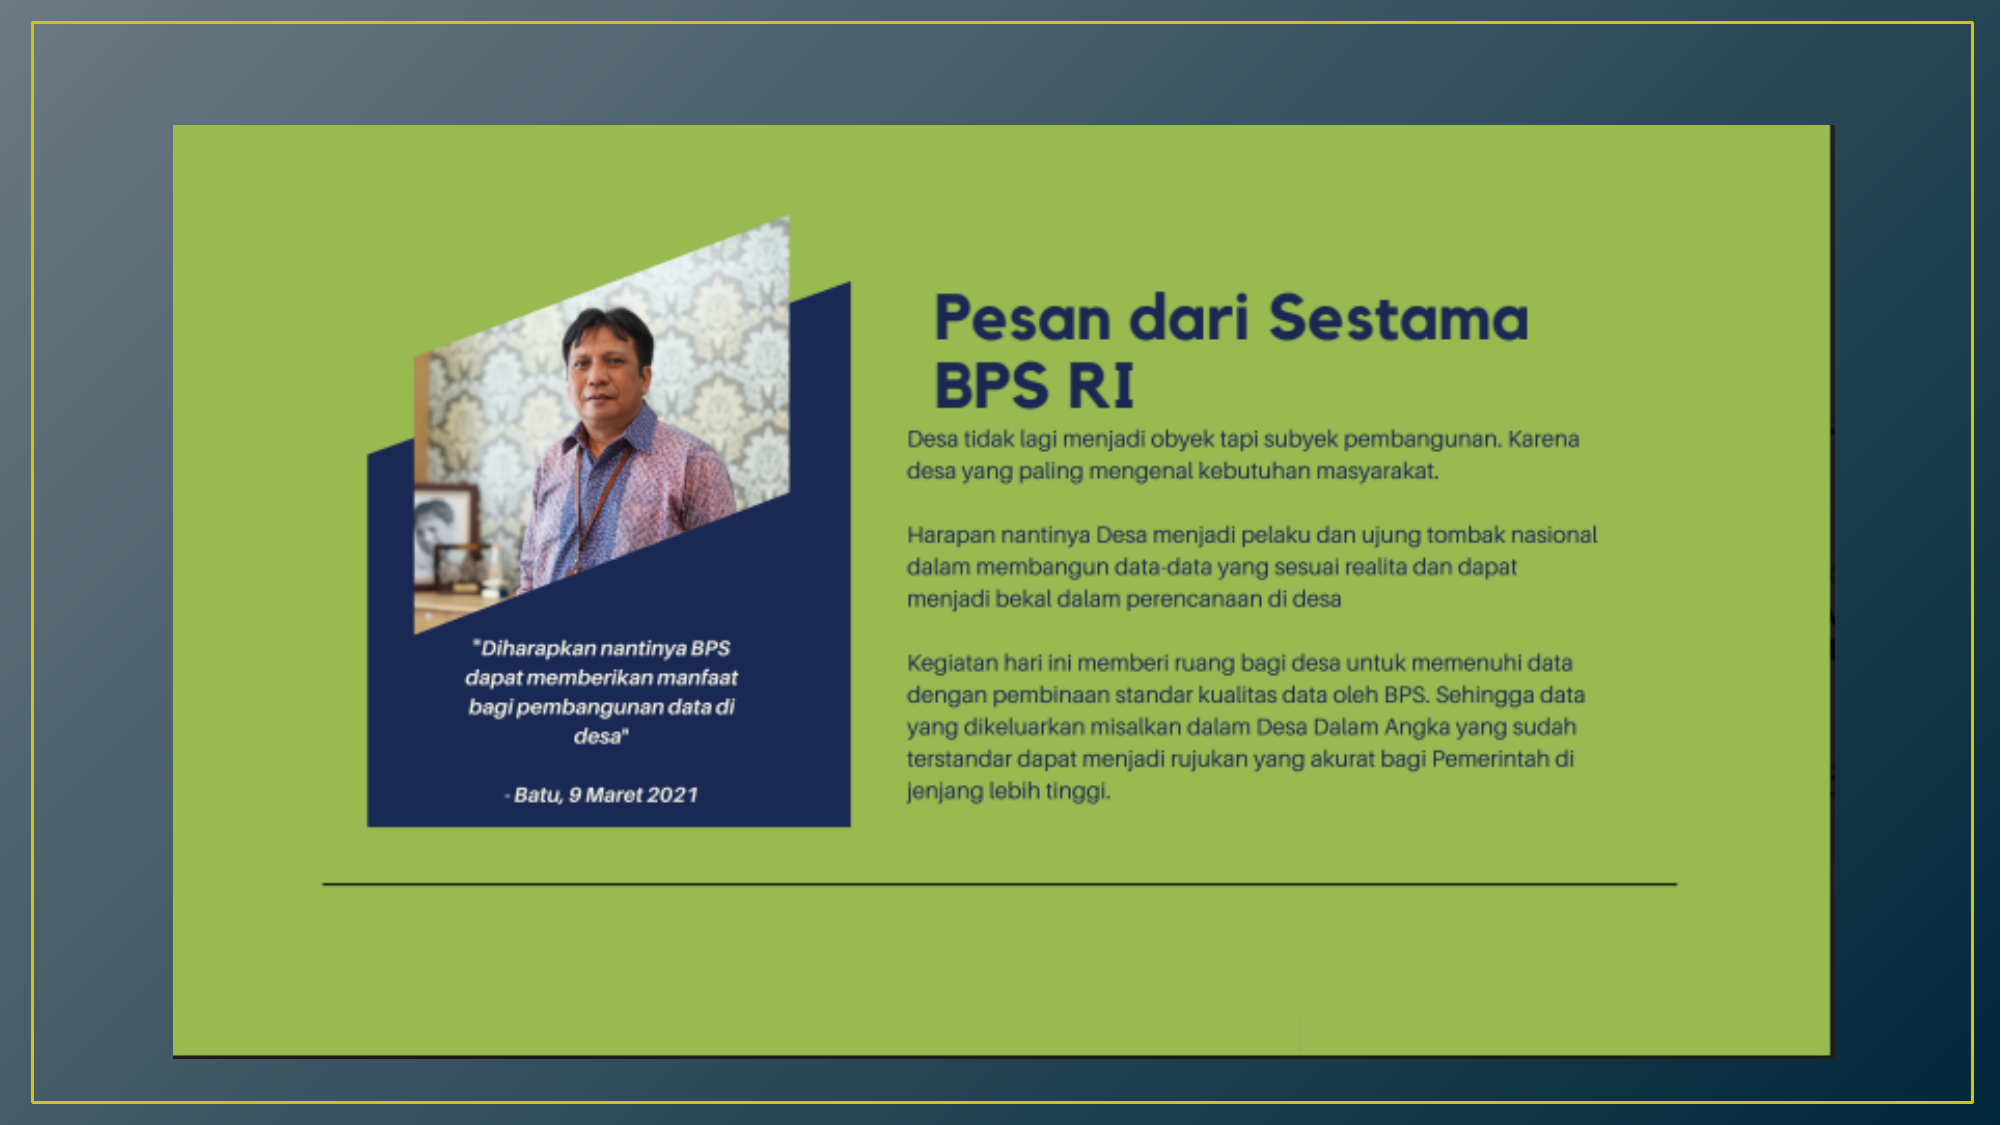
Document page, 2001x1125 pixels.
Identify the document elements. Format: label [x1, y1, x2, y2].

picture [172, 125, 1835, 1059]
